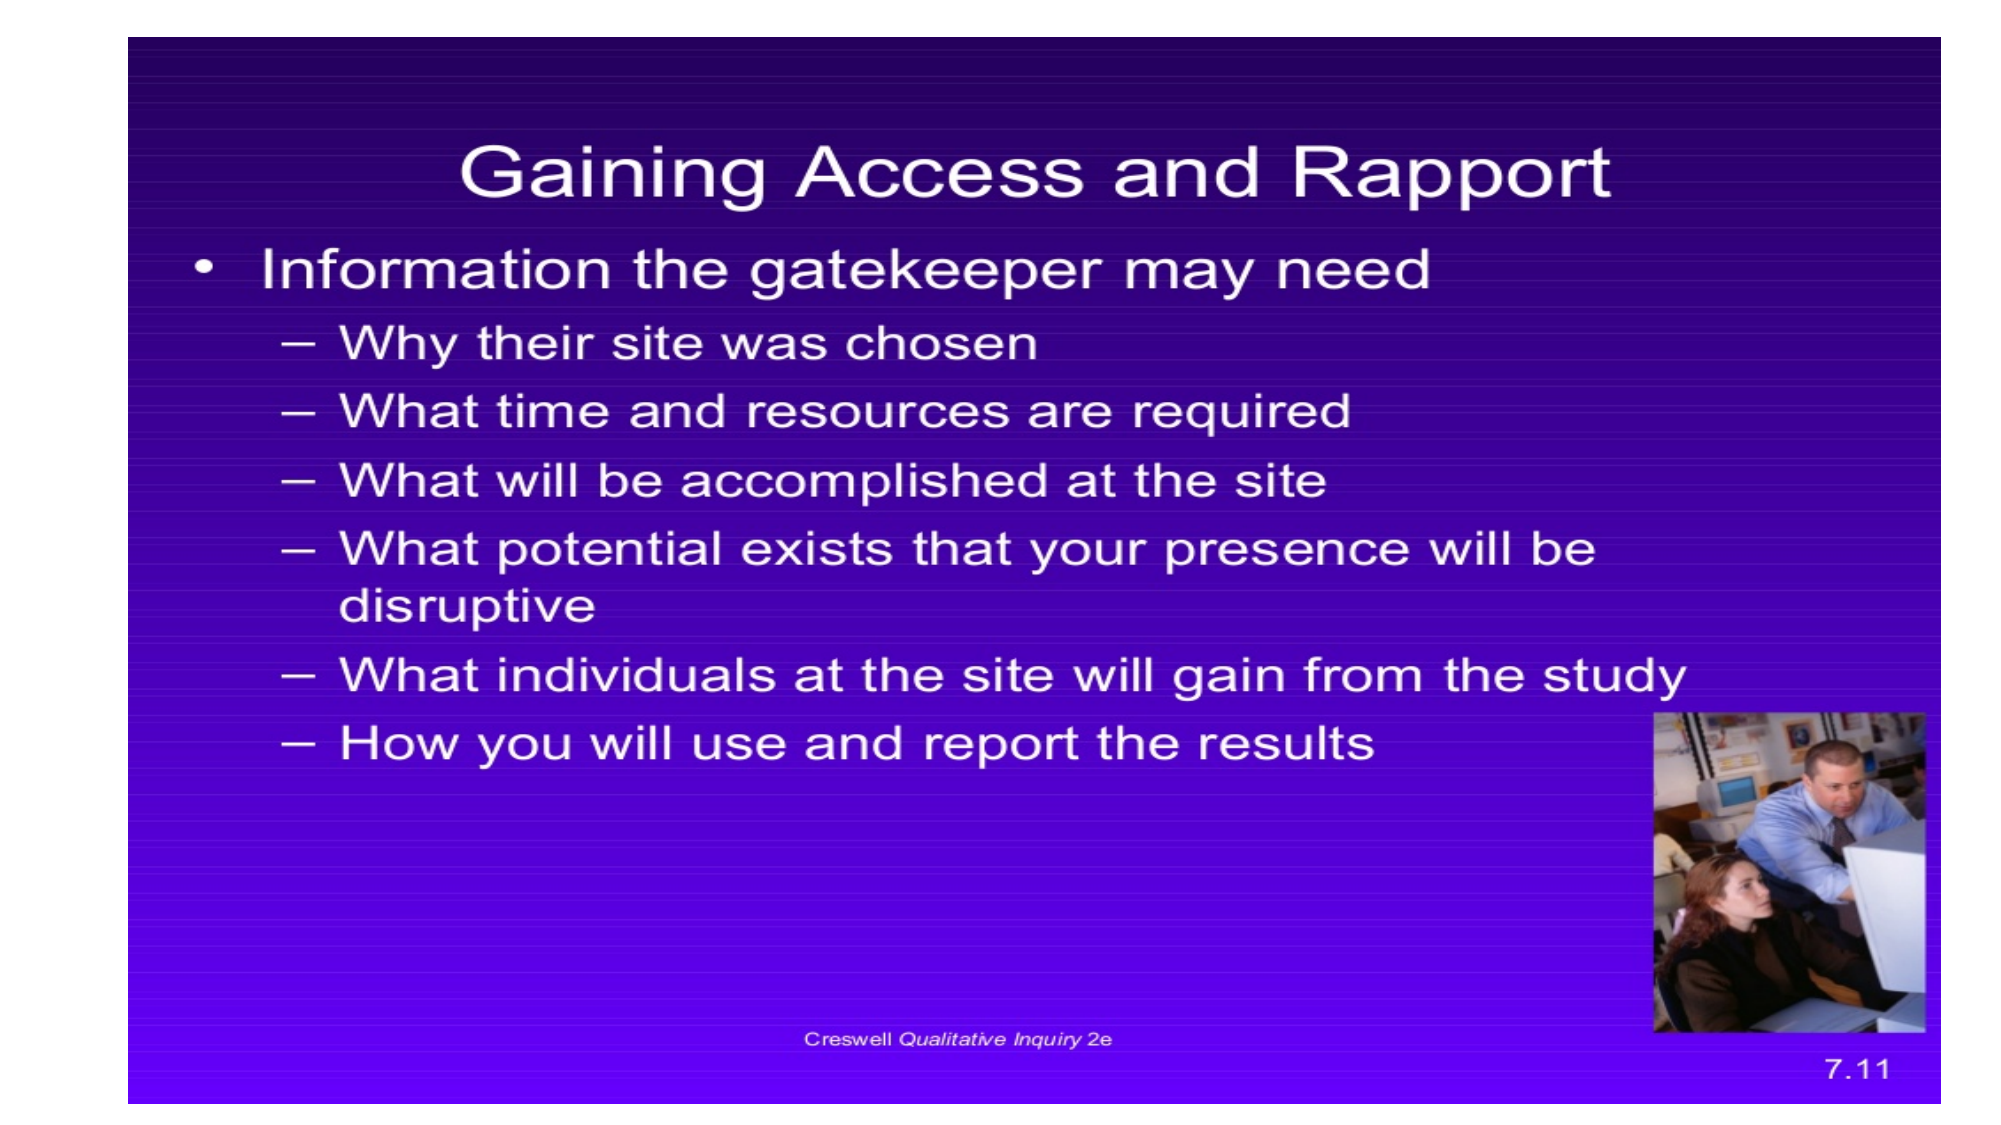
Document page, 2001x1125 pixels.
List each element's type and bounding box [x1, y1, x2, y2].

picture [128, 37, 1941, 1104]
